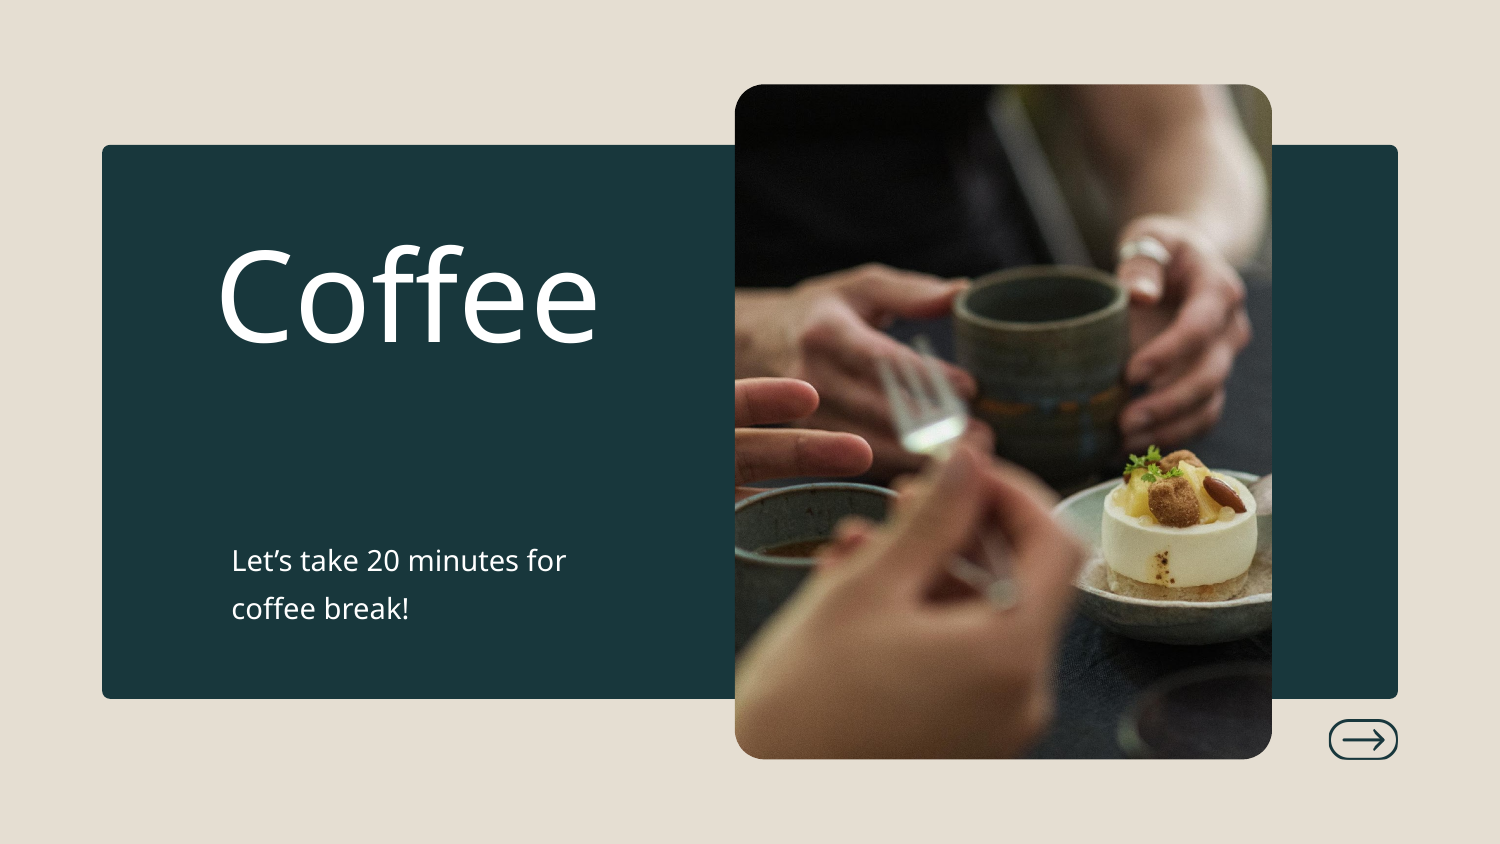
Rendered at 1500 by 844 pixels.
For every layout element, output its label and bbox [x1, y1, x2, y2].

text_box [101, 132, 1399, 699]
text_box [1328, 719, 1398, 760]
text_box [734, 708, 1273, 760]
text_box [734, 84, 1273, 131]
